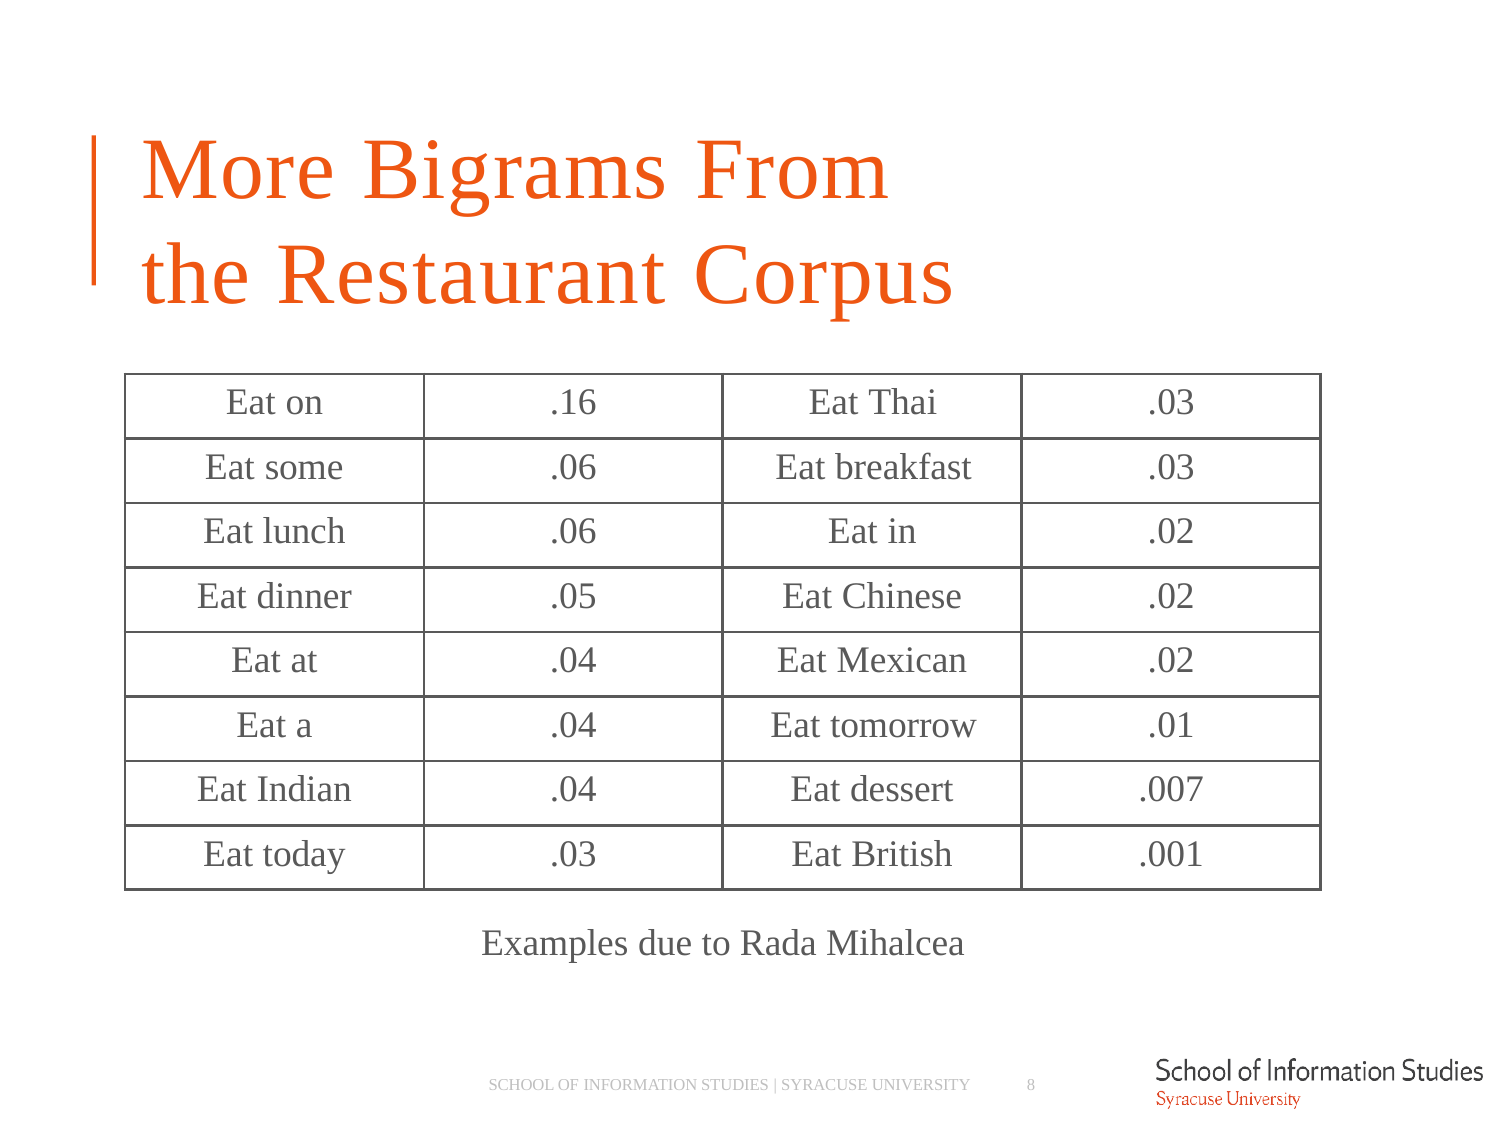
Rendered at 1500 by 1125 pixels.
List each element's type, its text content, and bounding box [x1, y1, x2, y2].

table_cell .02 [1023, 504, 1319, 566]
table_cell Eat dessert [724, 762, 1020, 824]
table_header Eat Thai [724, 375, 1020, 437]
table_cell .001 [1023, 827, 1319, 888]
table_cell .01 [1023, 698, 1319, 760]
table_cell .02 [1023, 569, 1319, 631]
title More Bigrams From the Restaurant Corpus [138, 109, 963, 322]
table_cell Eat in [724, 504, 1020, 566]
table_cell .03 [1023, 440, 1319, 502]
table_cell Eat dinner [126, 569, 423, 631]
table_cell .06 [425, 440, 721, 502]
table_cell Eat Indian [126, 762, 423, 824]
table_cell Eat Mexican [724, 633, 1020, 695]
table_cell Eat some [126, 440, 423, 502]
table_cell Eat at [126, 633, 423, 695]
table_cell Eat breakfast [724, 440, 1020, 502]
table_cell Eat British [724, 827, 1020, 888]
table_cell .03 [425, 827, 721, 888]
table_cell .04 [425, 698, 721, 760]
table_header Eat on [126, 375, 423, 437]
picture [1156, 1058, 1483, 1109]
table_header .16 [425, 375, 721, 437]
text_box 8 [1020, 1073, 1050, 1094]
table_cell Eat lunch [126, 504, 423, 566]
table_cell .06 [425, 504, 721, 566]
table_cell Eat Chinese [724, 569, 1020, 631]
table_cell .04 [425, 633, 721, 695]
table_header .03 [1023, 375, 1319, 437]
table_cell .04 [425, 762, 721, 824]
table_cell Eat today [126, 827, 423, 888]
footer SCHOOL OF INFORMATION STUDIES | SYRACUSE UNIVERSITY [486, 1073, 979, 1125]
table_cell Eat tomorrow [724, 698, 1020, 760]
table_cell .05 [425, 569, 721, 631]
table_cell .007 [1023, 762, 1319, 824]
table_cell .02 [1023, 633, 1319, 695]
table_cell Eat a [126, 698, 423, 760]
text_box Examples due to Rada Mihalcea [479, 915, 969, 963]
